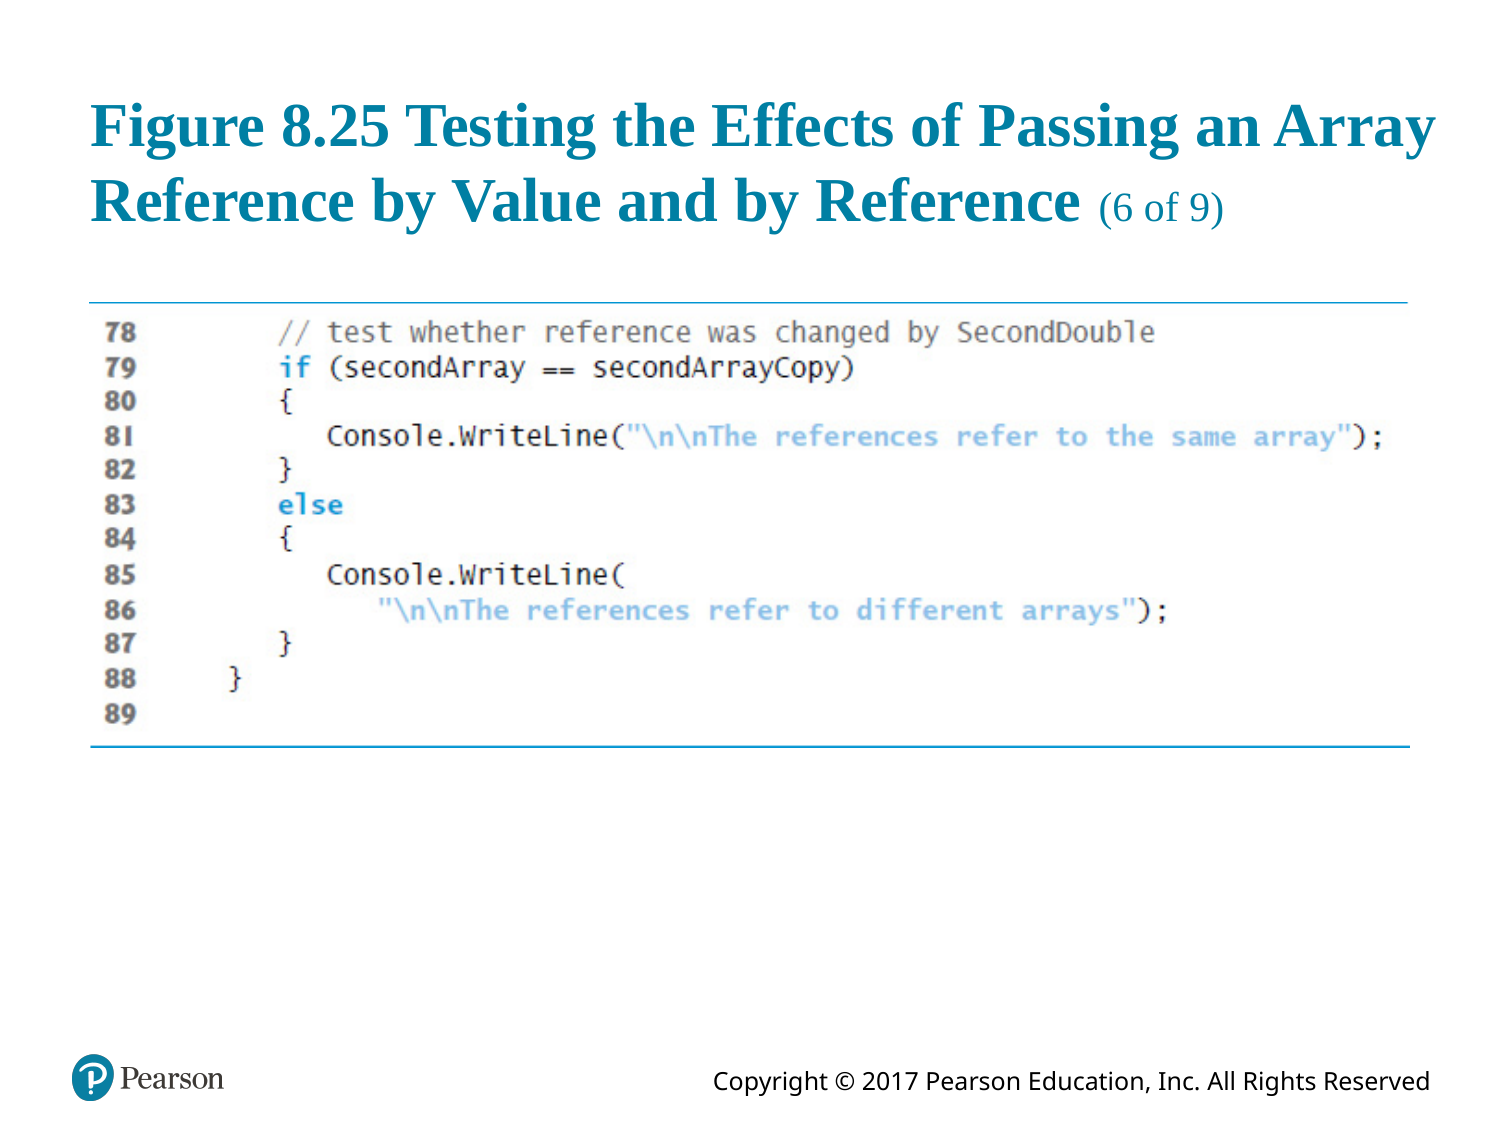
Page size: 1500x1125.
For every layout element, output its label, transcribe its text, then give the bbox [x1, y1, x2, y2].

picture [72, 1087, 83, 1101]
picture [80, 1063, 106, 1088]
picture [89, 301, 1411, 748]
picture [72, 1054, 88, 1070]
title Figure 8.25 Testing the Effects of Passing an Array Reference by Value and by Reference (6 of 9) [75, 37, 1457, 250]
picture [98, 1054, 224, 1101]
